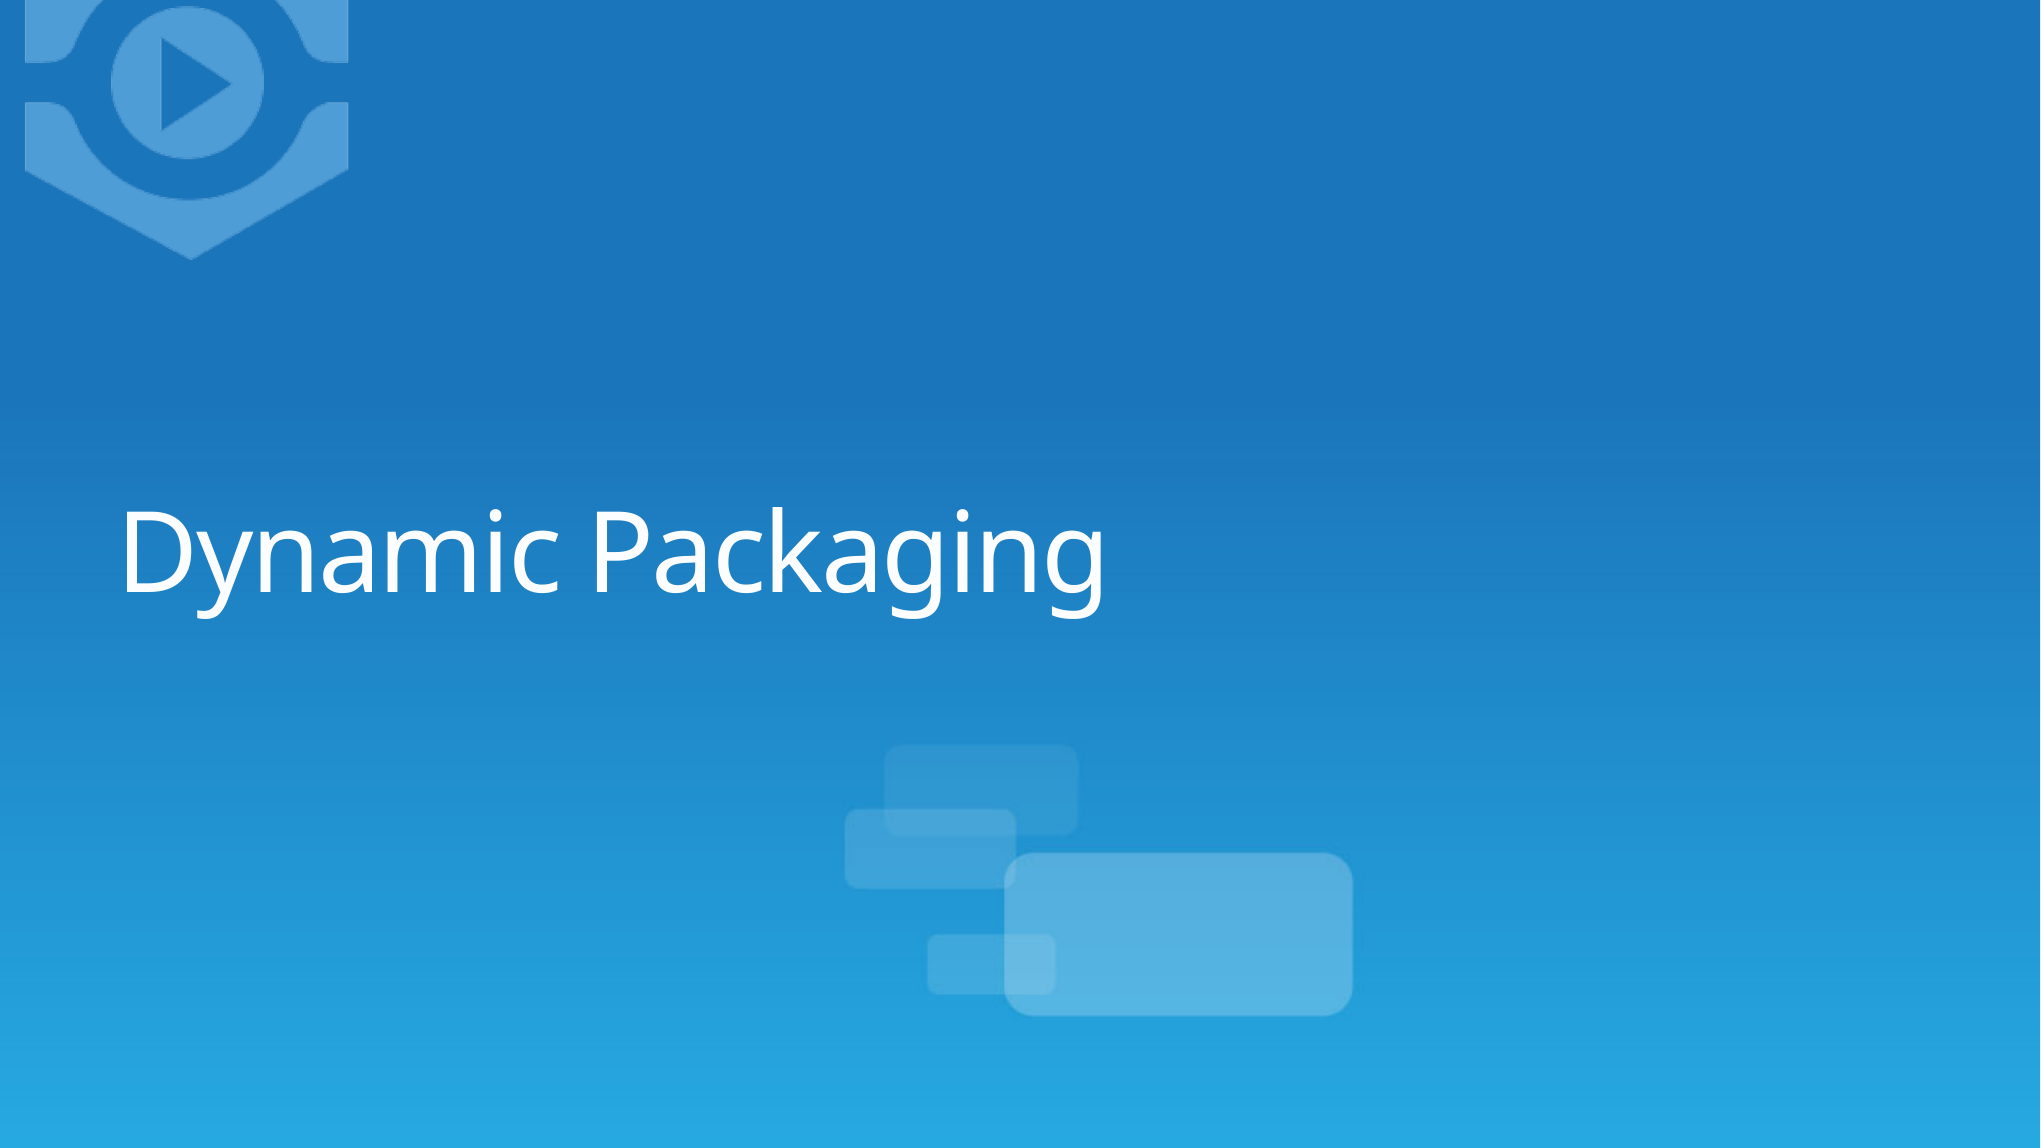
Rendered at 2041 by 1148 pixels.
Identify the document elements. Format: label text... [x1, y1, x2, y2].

picture [0, 0, 2041, 1148]
list Dynamic Packaging [86, 455, 1954, 641]
